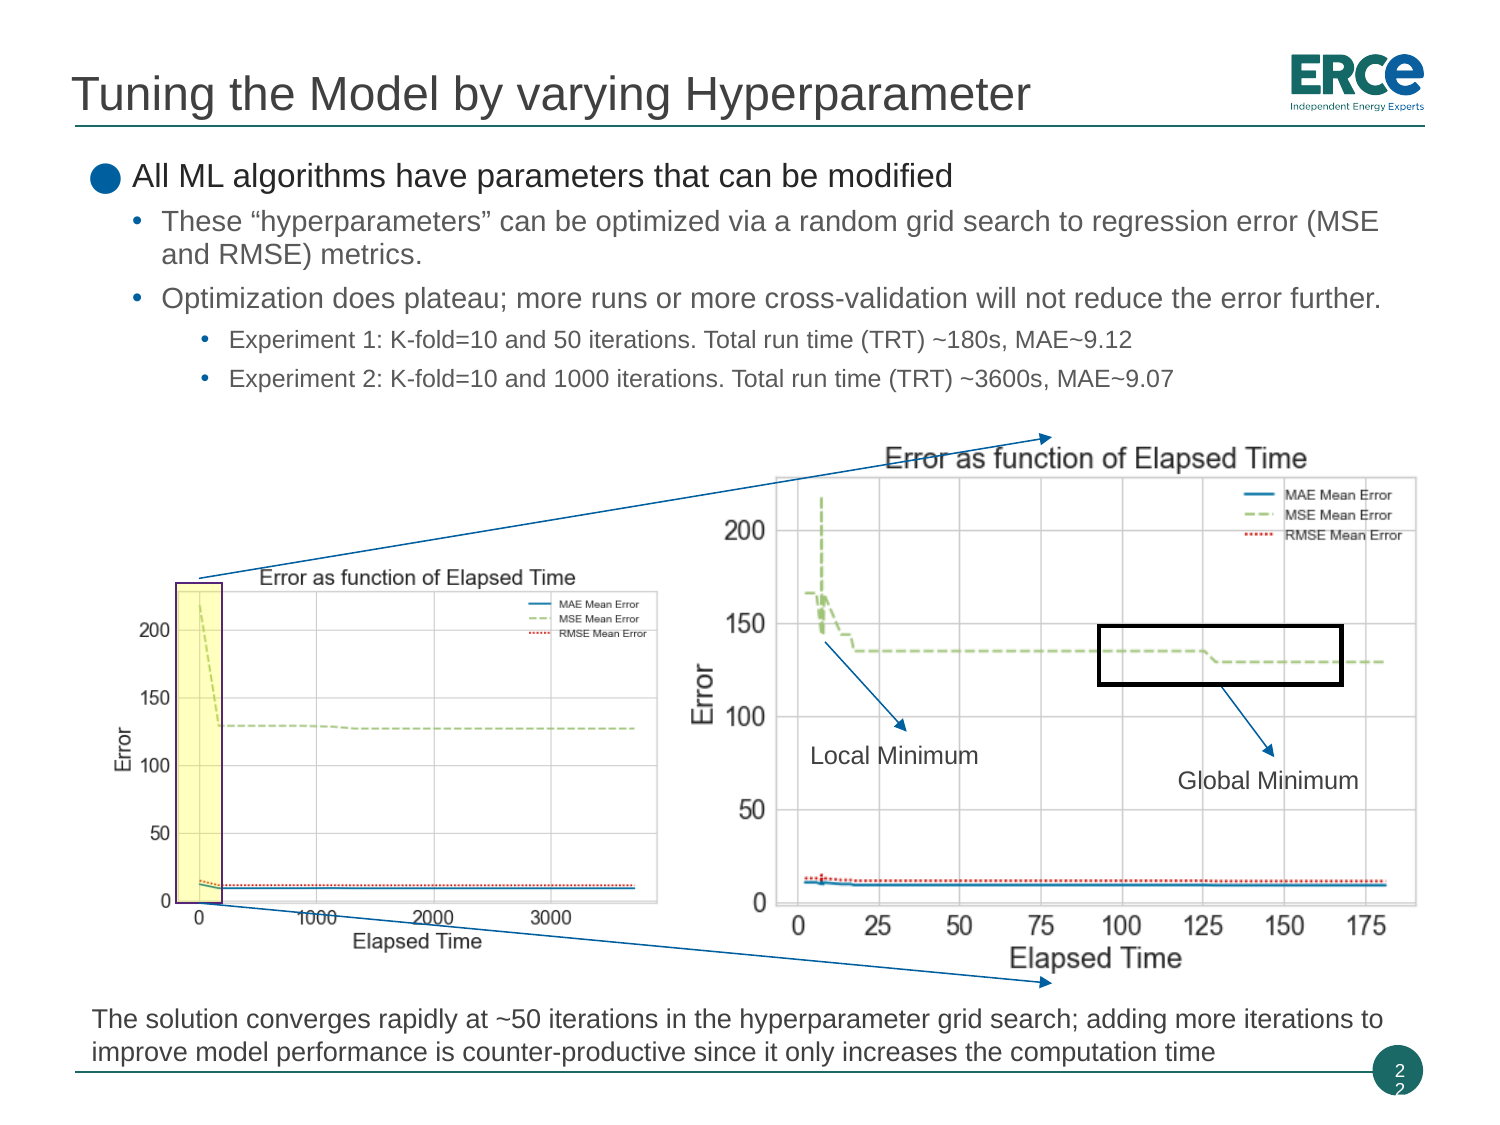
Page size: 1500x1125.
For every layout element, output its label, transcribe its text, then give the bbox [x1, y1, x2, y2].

picture [106, 562, 663, 960]
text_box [1219, 684, 1275, 758]
slide_number 22 [1373, 1078, 1422, 1096]
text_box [824, 641, 907, 732]
picture [680, 437, 1424, 984]
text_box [198, 902, 1053, 984]
text_box The solution converges rapidly at ~50 iterations in the hyperparameter grid search; adding more iterations to improve model performance is counter-productive since it only increases the computation time [76, 994, 1423, 1078]
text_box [198, 437, 1053, 579]
list All ML algorithms have parameters that can be modified These “hyperparameters” can be optimized via a random grid search to regression error (MSE and RMSE) metrics. Optimization does plateau; more runs or more cross-validation will not reduce the error further. Experiment 1: K-fold=10 and 50 iterations. Total run time (TRT) ~180s, MAE~9.12 Experiment 2: K-fold=10 and 1000 iterations. Total run time (TRT) ~3600s, MAE~9.07 [73, 147, 1446, 413]
title Tuning the Model by varying Hyperparameter [56, 10, 1428, 129]
